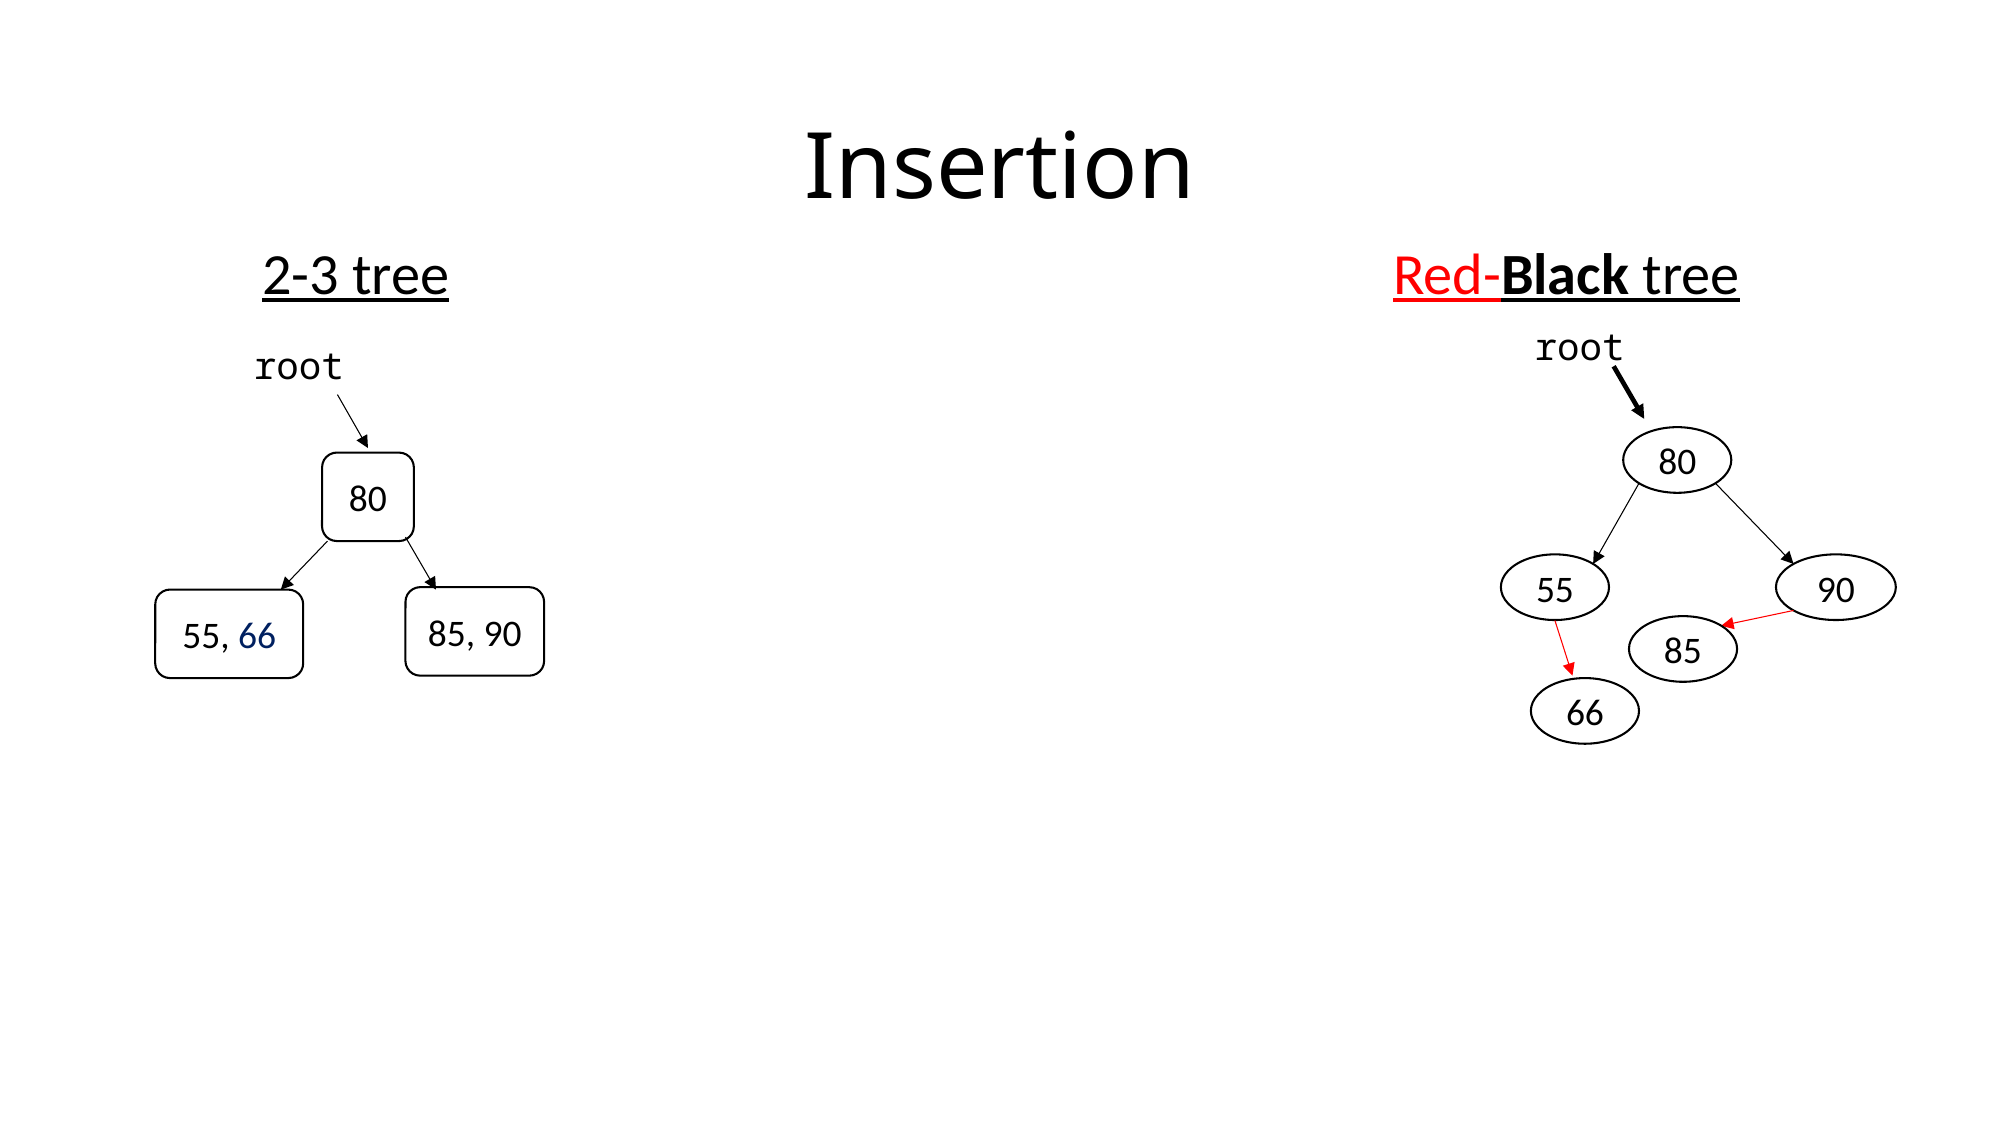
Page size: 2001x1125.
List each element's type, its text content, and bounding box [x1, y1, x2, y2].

text_box 85, 90 [404, 586, 546, 677]
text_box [405, 537, 437, 590]
text_box 90 [1774, 553, 1897, 622]
text_box 85 [1627, 615, 1739, 683]
text_box 55 [1499, 553, 1611, 622]
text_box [1721, 610, 1794, 626]
text_box 80 [1622, 426, 1733, 494]
text_box 66 [1529, 677, 1641, 745]
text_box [337, 395, 369, 449]
text_box 55, 66 [154, 588, 305, 680]
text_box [280, 541, 328, 590]
text_box root [1519, 315, 1659, 376]
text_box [1613, 366, 1645, 419]
text_box 2-3 tree [193, 228, 518, 314]
text_box root [238, 334, 436, 395]
text_box Red-Black tree [1364, 228, 1769, 314]
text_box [1715, 483, 1794, 564]
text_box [1593, 483, 1639, 564]
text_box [1554, 620, 1573, 676]
text_box 80 [320, 451, 415, 543]
title Insertion [137, 59, 1863, 278]
